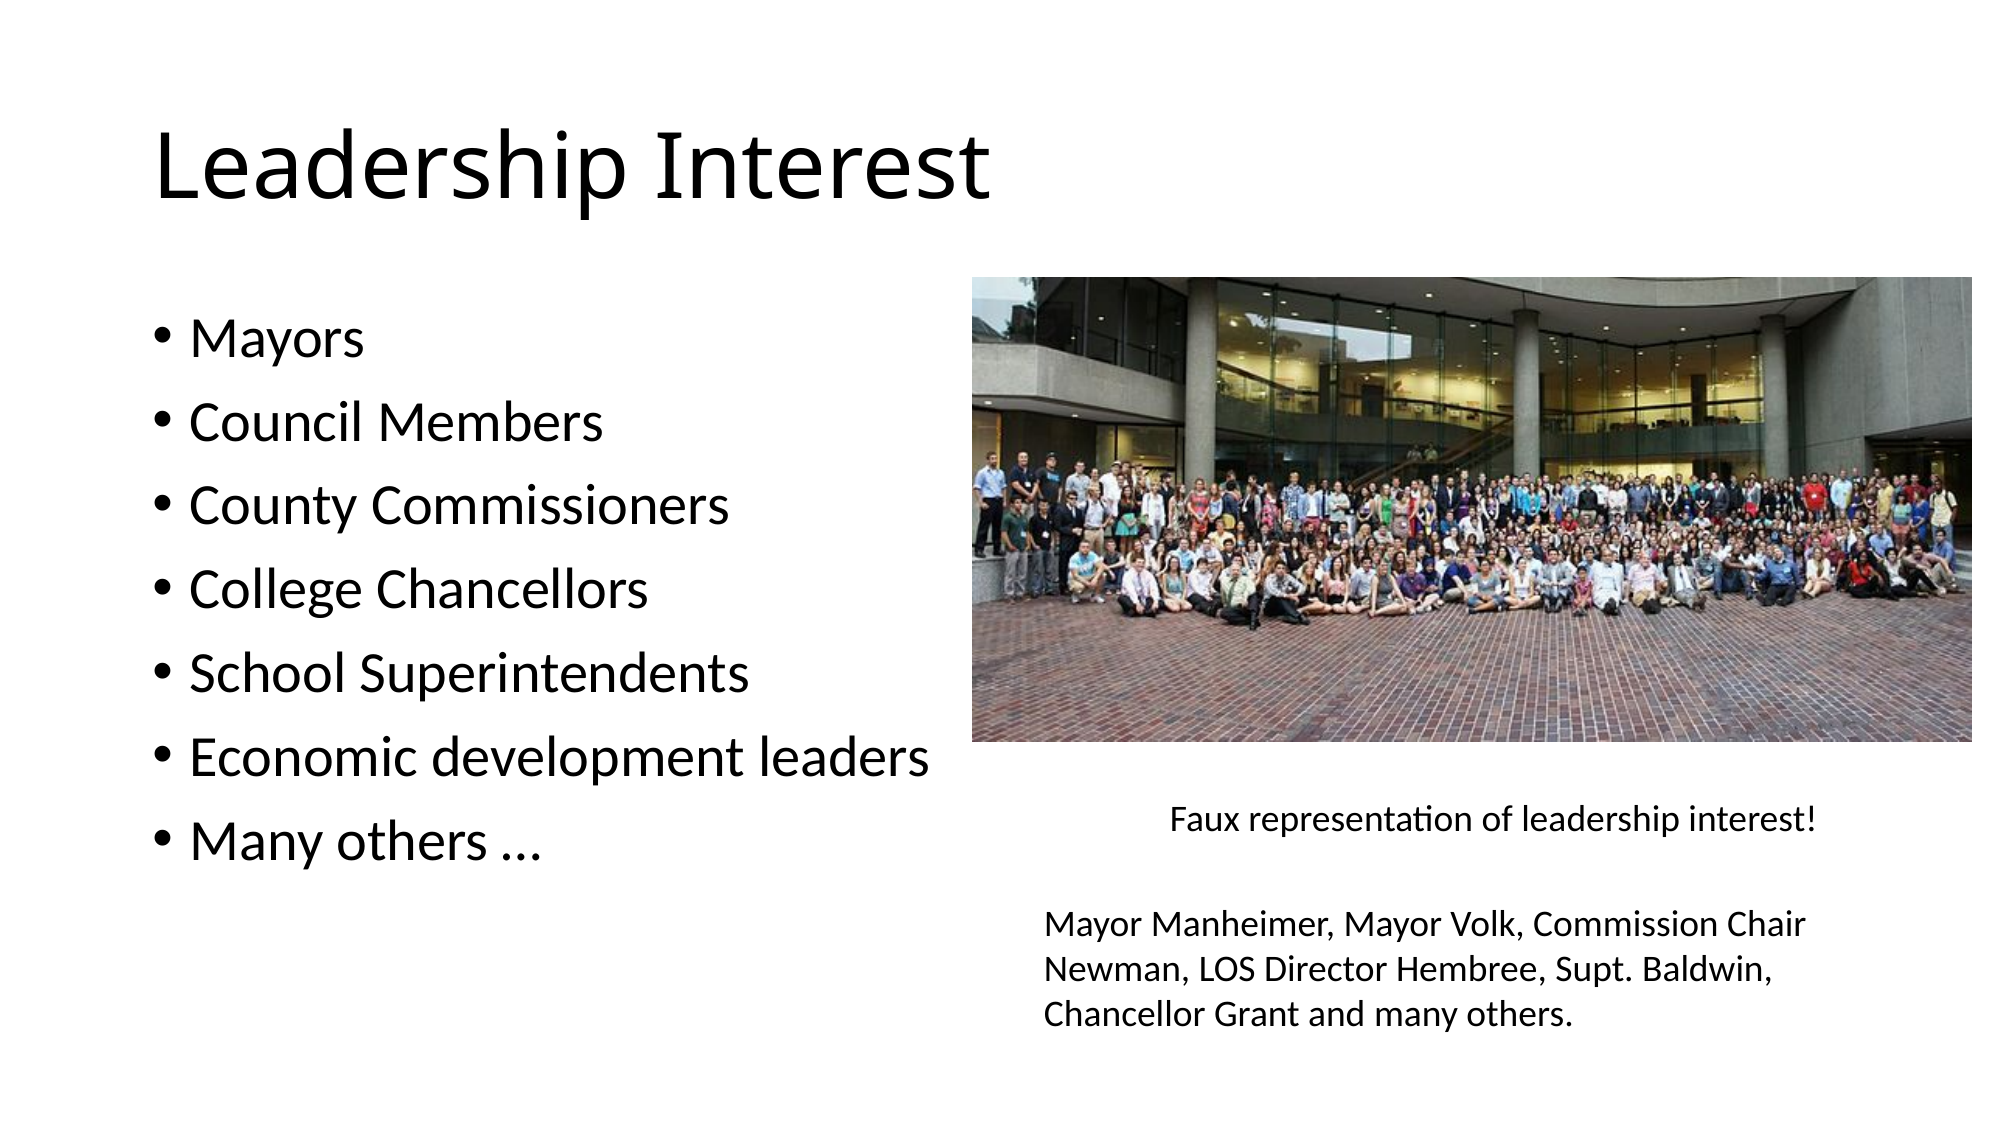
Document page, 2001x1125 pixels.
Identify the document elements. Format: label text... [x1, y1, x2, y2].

title Leadership Interest [137, 59, 1863, 278]
text_box Faux representation of leadership interest! [1154, 786, 1881, 847]
text_box Mayor Manheimer, Mayor Volk, Commission Chair Newman, LOS Director Hembree, Supt. Baldwin, Chancellor Grant and many others. [1029, 892, 1881, 1042]
picture [972, 277, 1972, 742]
list Mayors Council Members County Commissioners College Chancellors School Superintendents Economic development leaders Many others … [137, 299, 987, 1014]
